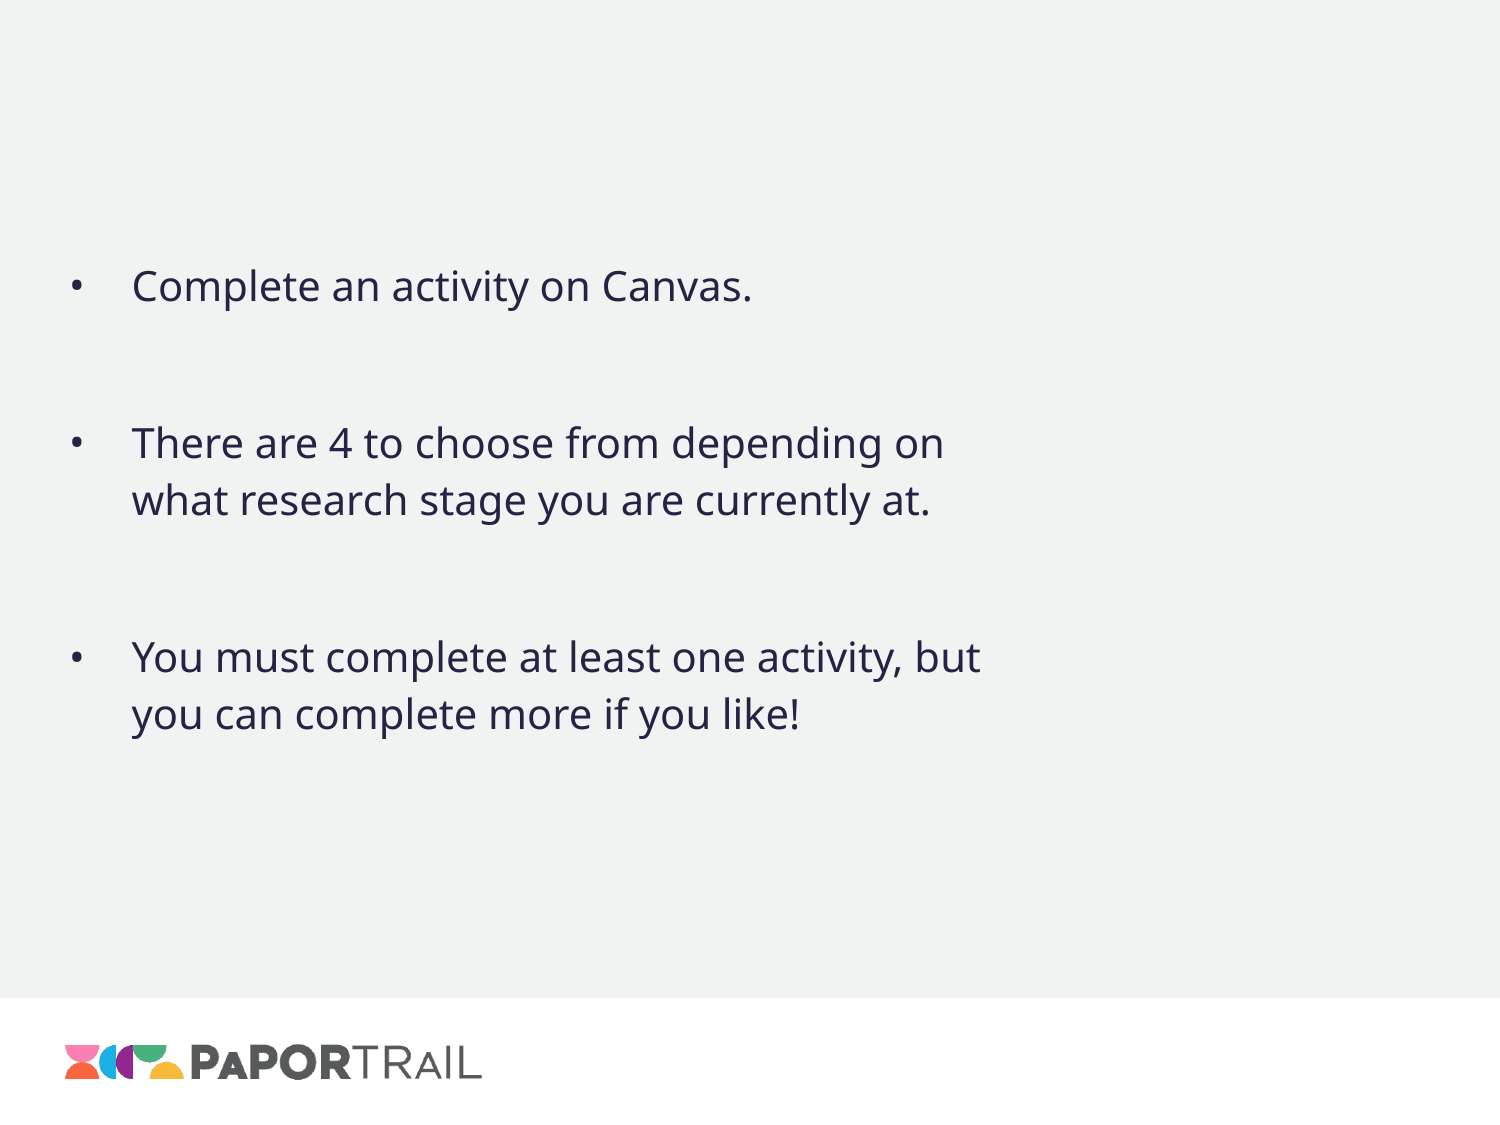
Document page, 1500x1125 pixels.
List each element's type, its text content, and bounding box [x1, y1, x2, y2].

text_box Complete an activity on Canvas. There are 4 to choose from depending on what research stage you are currently at. You must complete at least one activity, but you can complete more if you like! [41, 244, 1068, 1045]
picture [0, 0, 1500, 1125]
